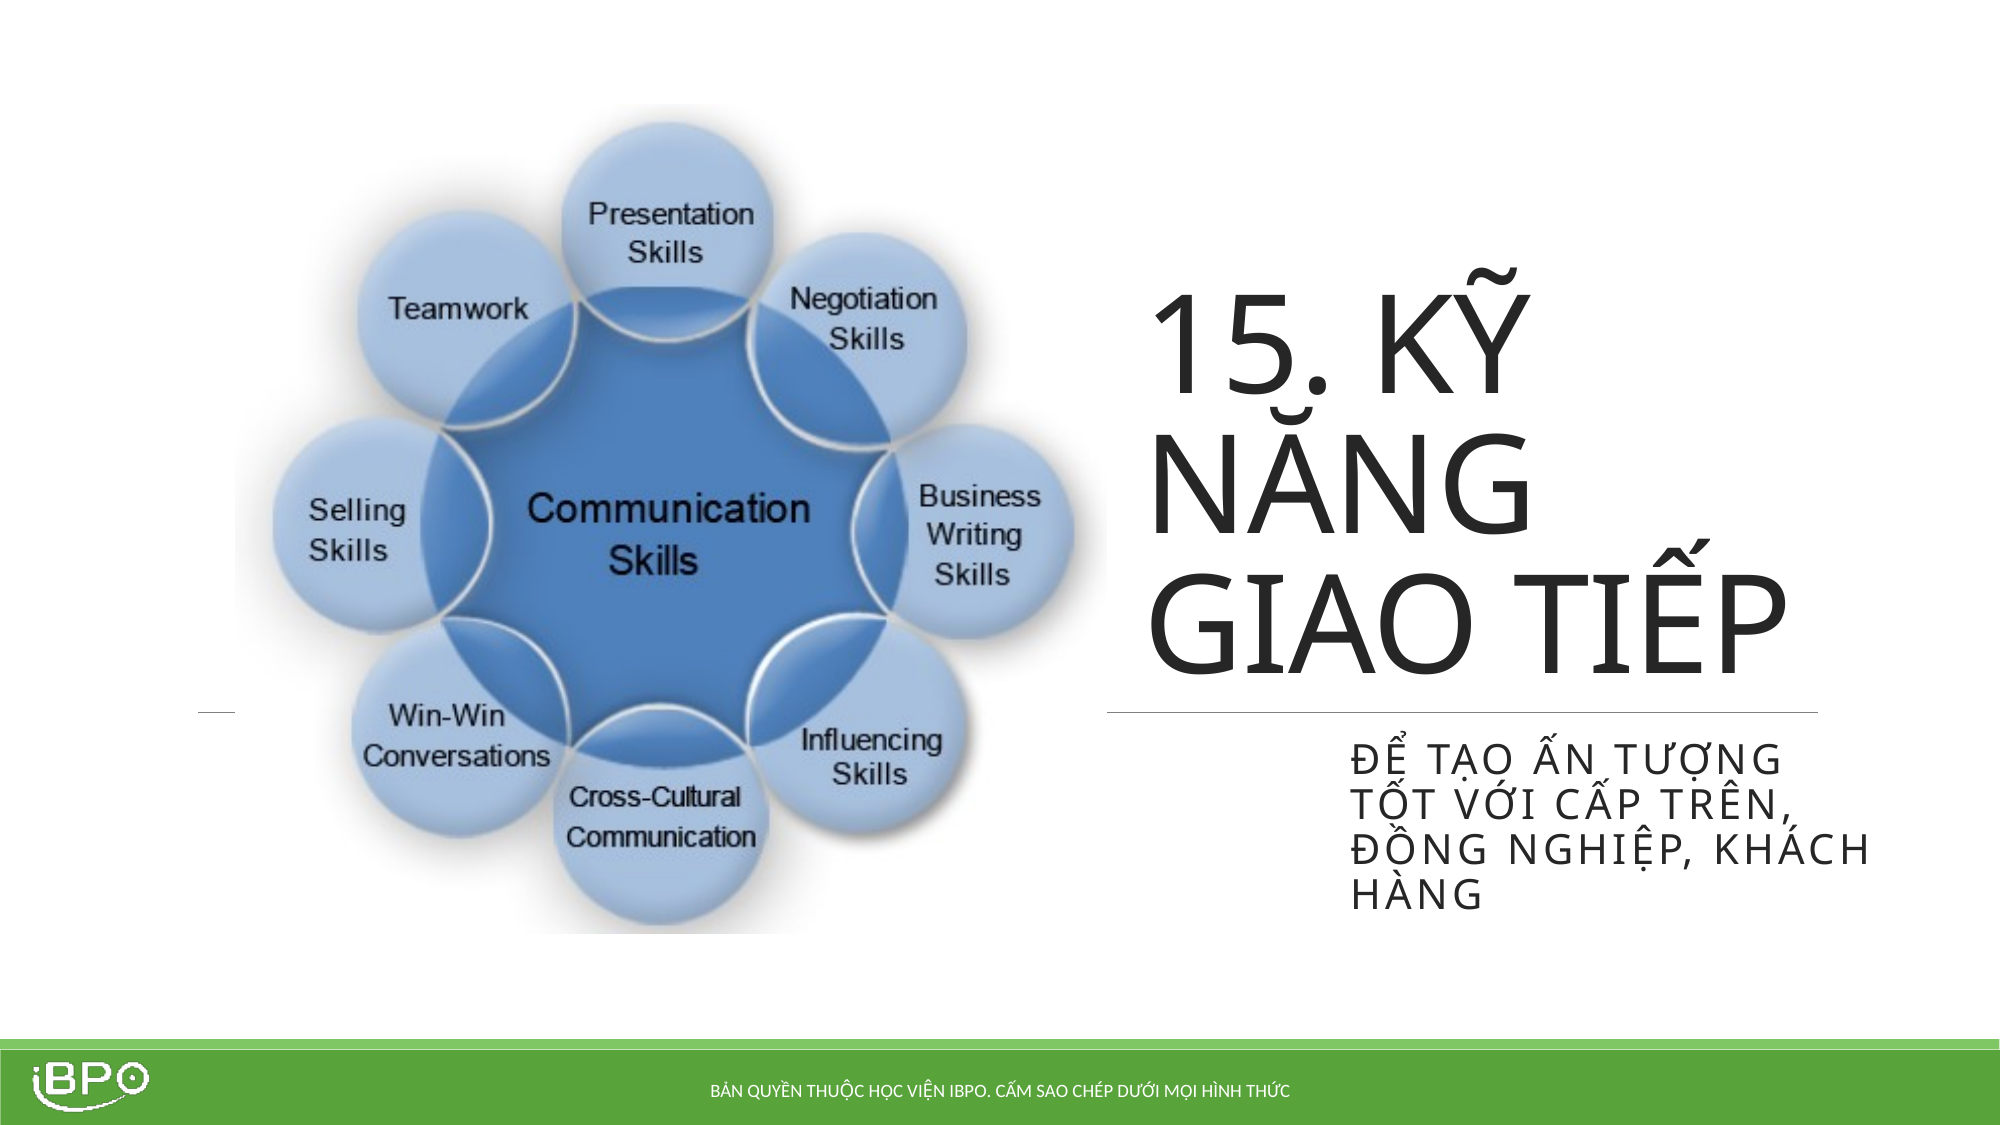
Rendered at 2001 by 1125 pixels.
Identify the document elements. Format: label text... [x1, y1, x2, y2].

footer Bản quyền thuộc Học viện iBPO. Cấm sao chép dưới mọi hình thức [604, 1059, 1396, 1120]
picture [13, 1048, 167, 1125]
title 15. KỸ NĂNG GIAO TIẾP [1128, 104, 1894, 710]
list Để tạo ấn tượng tốt với CẤP TRÊN, ĐỒNG NGHIỆP, KHÁCH HÀNG [1335, 730, 1897, 935]
picture [235, 104, 1107, 935]
